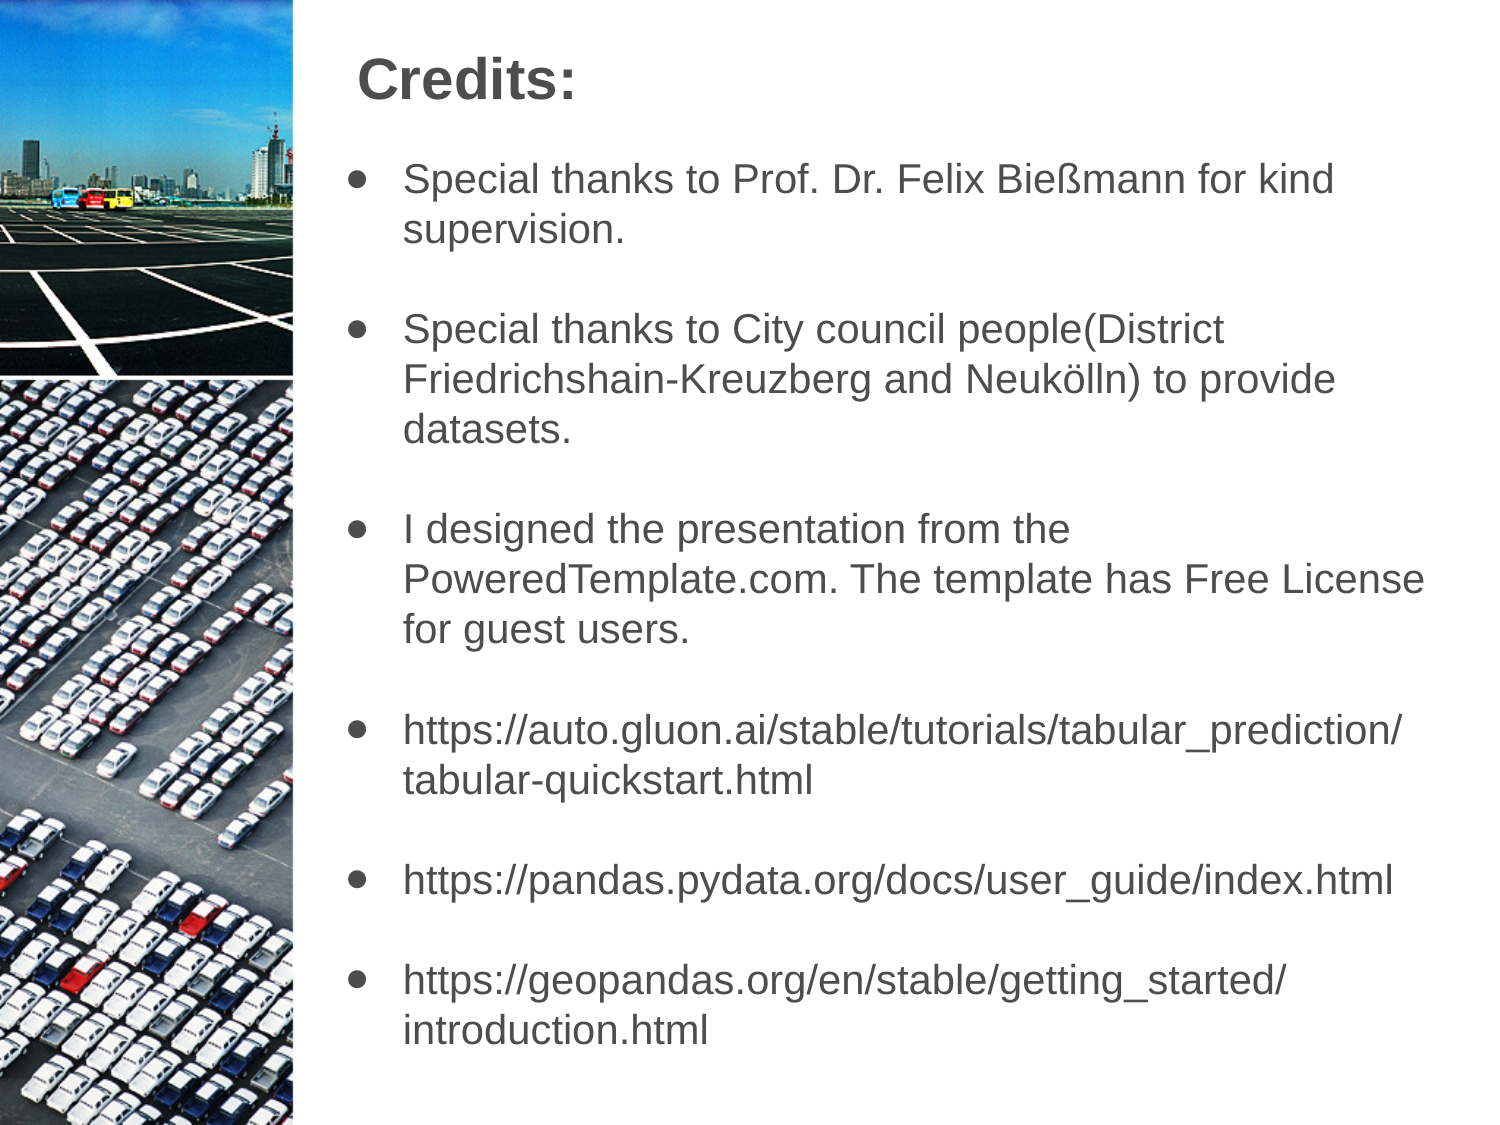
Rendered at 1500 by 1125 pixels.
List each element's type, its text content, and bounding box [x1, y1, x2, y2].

picture [0, 0, 1500, 1125]
text_box Special thanks to Prof. Dr. Felix Bießmann for kind supervision. Special thanks to City council people(District Friedrichshain-Kreuzberg and Neukölln) to provide datasets. I designed the presentation from the PoweredTemplate.com. The template has Free License for guest users. https://auto.gluon.ai/stable/tutorials/tabular_prediction/tabular-quickstart.html https://pandas.pydata.org/docs/user_guide/index.html https://geopandas.org/en/stable/getting_started/introduction.html [312, 137, 1471, 1068]
list Credits: [312, 33, 1471, 137]
